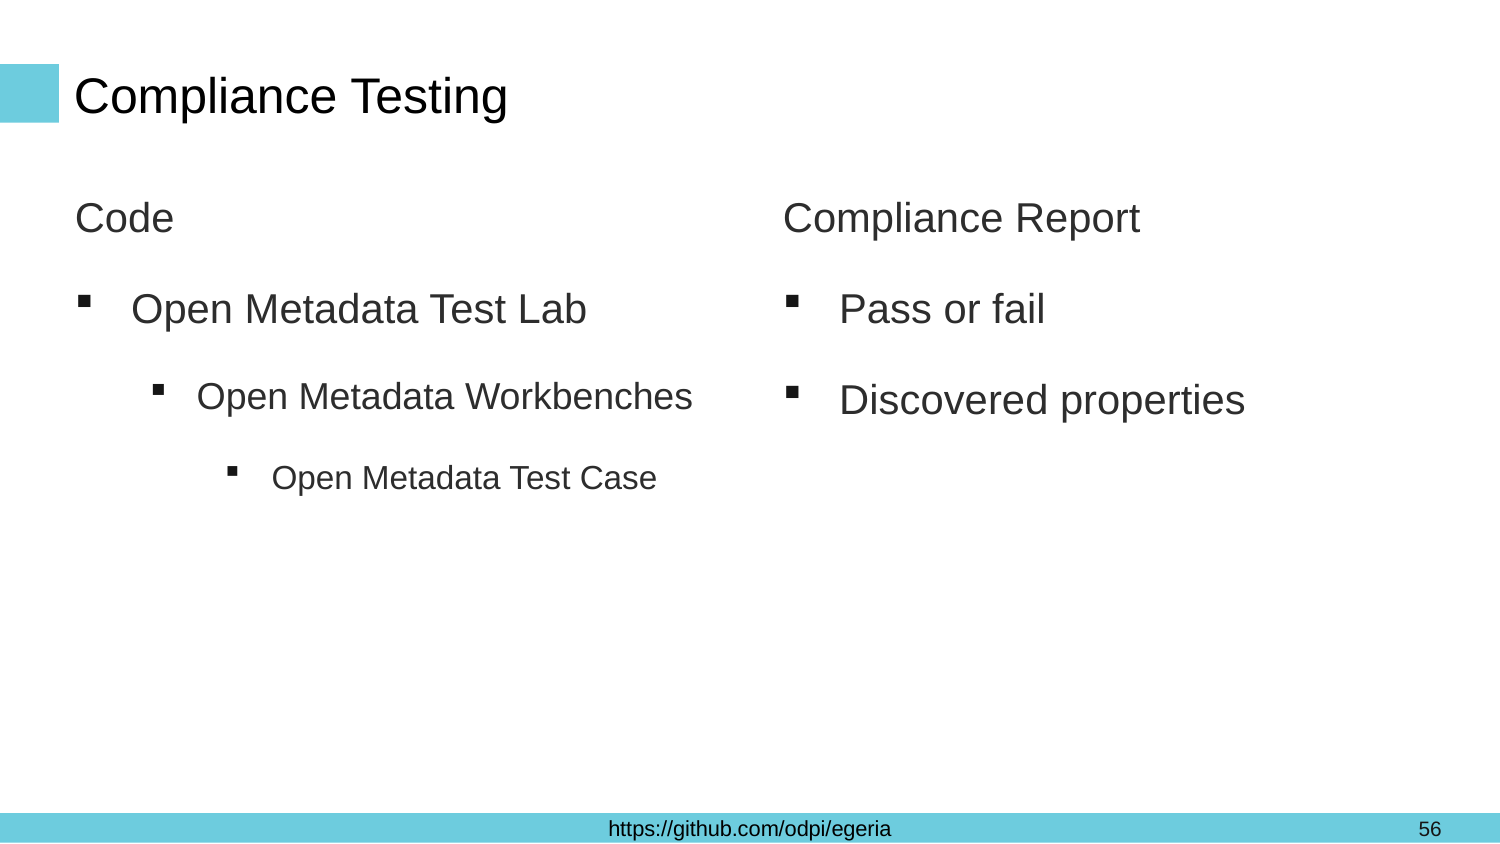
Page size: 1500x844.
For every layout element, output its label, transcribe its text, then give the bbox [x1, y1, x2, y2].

title Compliance Testing [58, 46, 1450, 141]
list Code Open Metadata Test Lab Open Metadata Workbenches Open Metadata Test Case [59, 168, 740, 779]
slide_number 56 [1403, 813, 1494, 843]
list Compliance Report Pass or fail Discovered properties [767, 168, 1448, 779]
